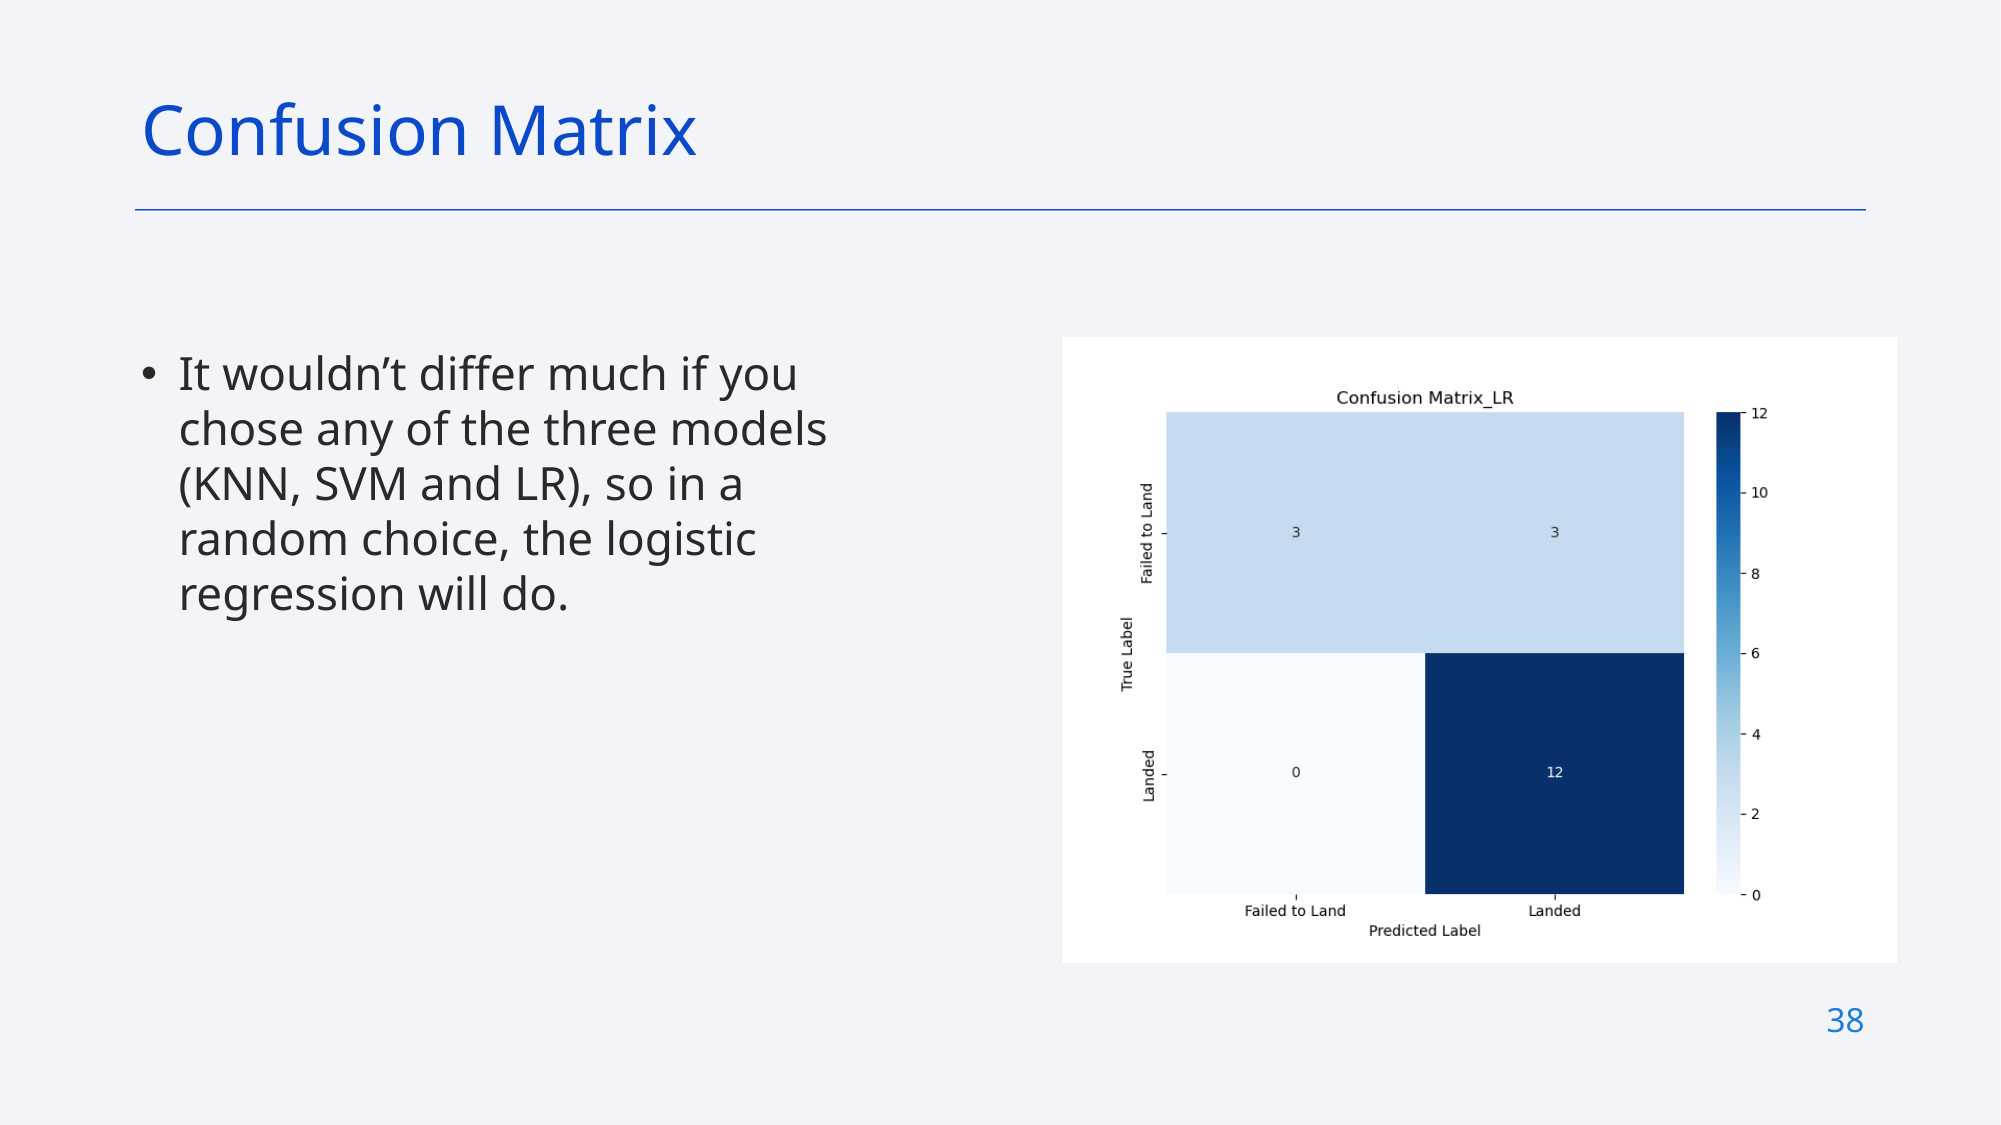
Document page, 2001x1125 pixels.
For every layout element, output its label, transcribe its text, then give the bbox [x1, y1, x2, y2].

list It wouldn’t differ much if you chose any of the three models (KNN, SVM and LR), so in a random choice, the logistic regression will do. [126, 337, 938, 963]
slide_number 38 [1429, 988, 1880, 1055]
picture [0, 0, 2001, 1125]
text_box Confusion Matrix [126, 88, 1852, 179]
